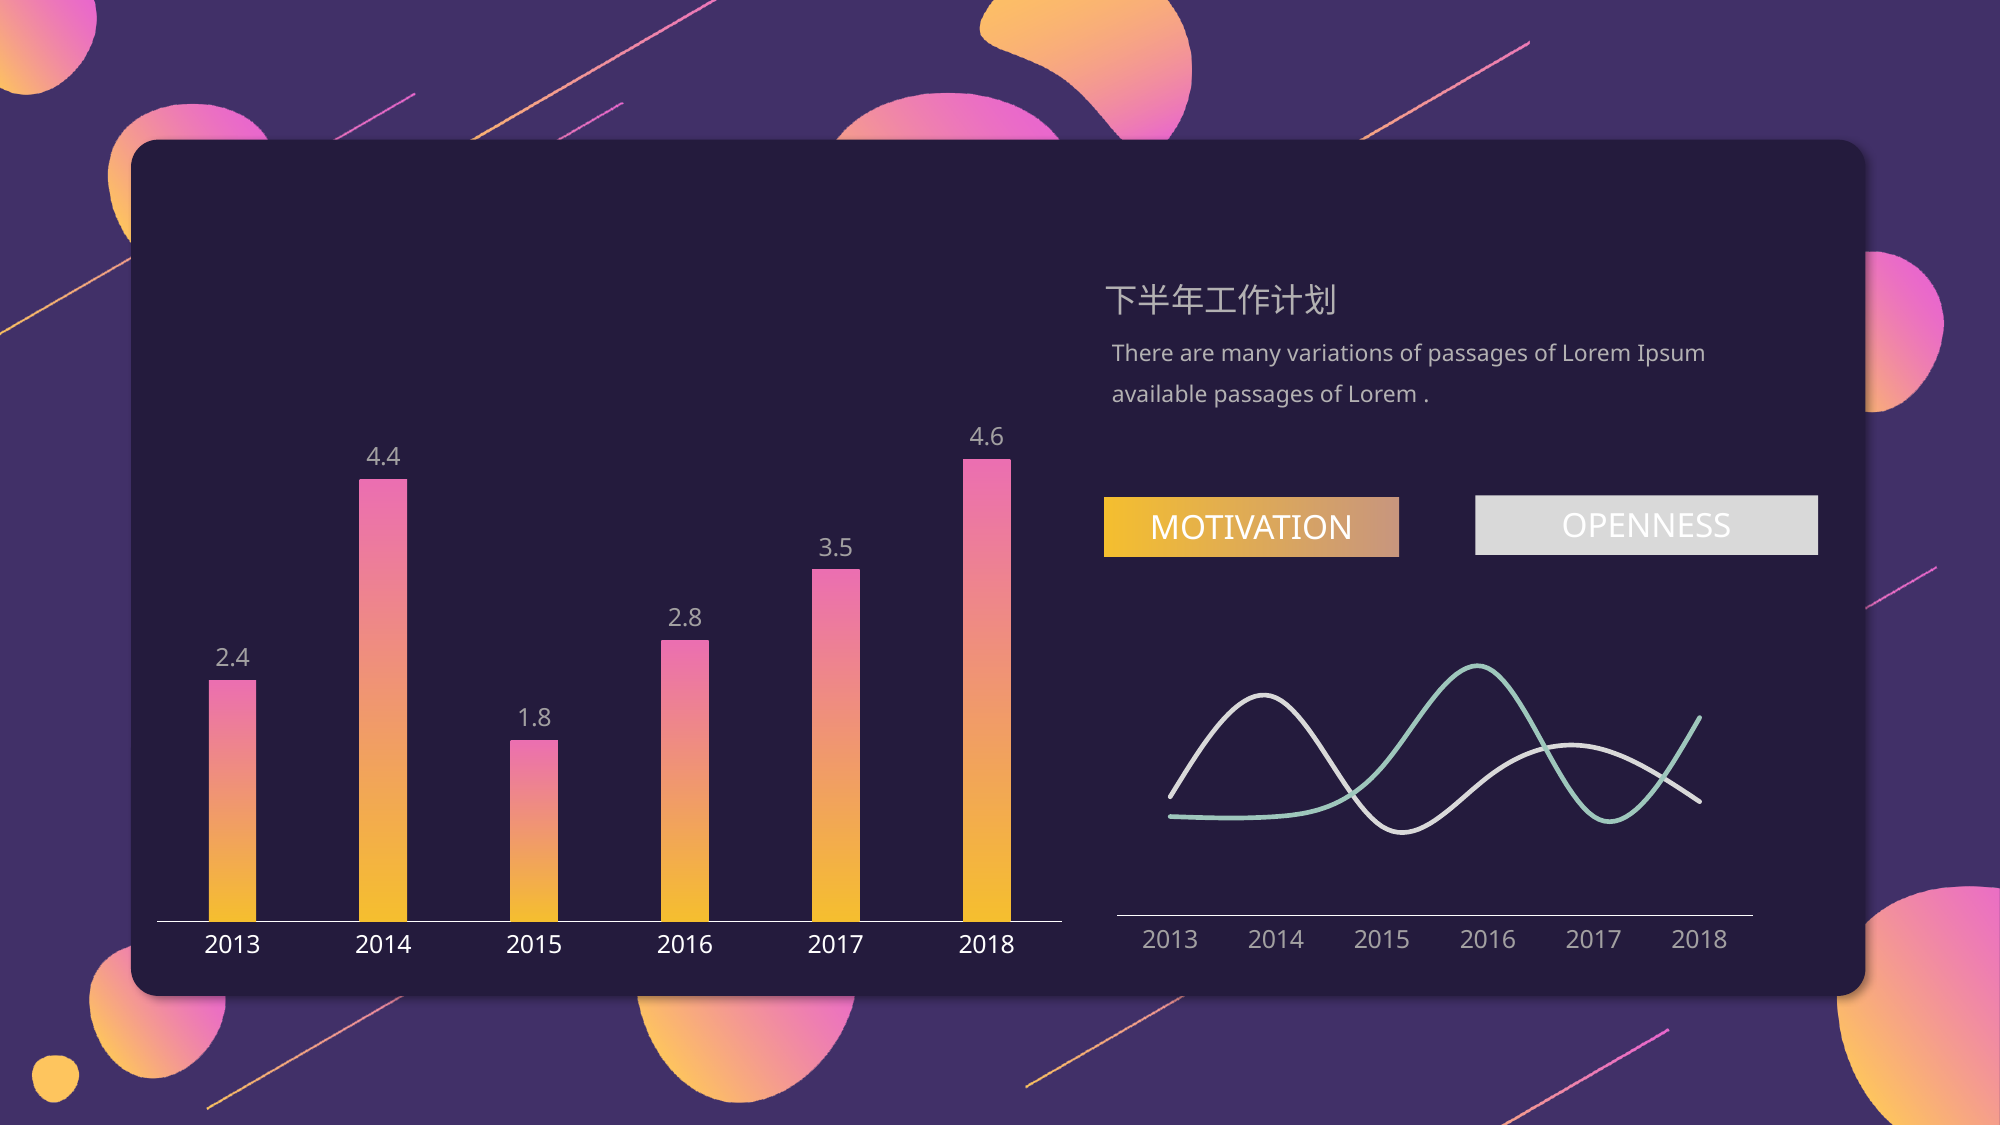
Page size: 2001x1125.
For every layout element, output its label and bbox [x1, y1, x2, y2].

text_box [1104, 497, 1400, 557]
text_box [1475, 495, 1819, 555]
chart [138, 407, 1082, 974]
text_box [0, 0, 2000, 1125]
chart [1103, 611, 1766, 963]
